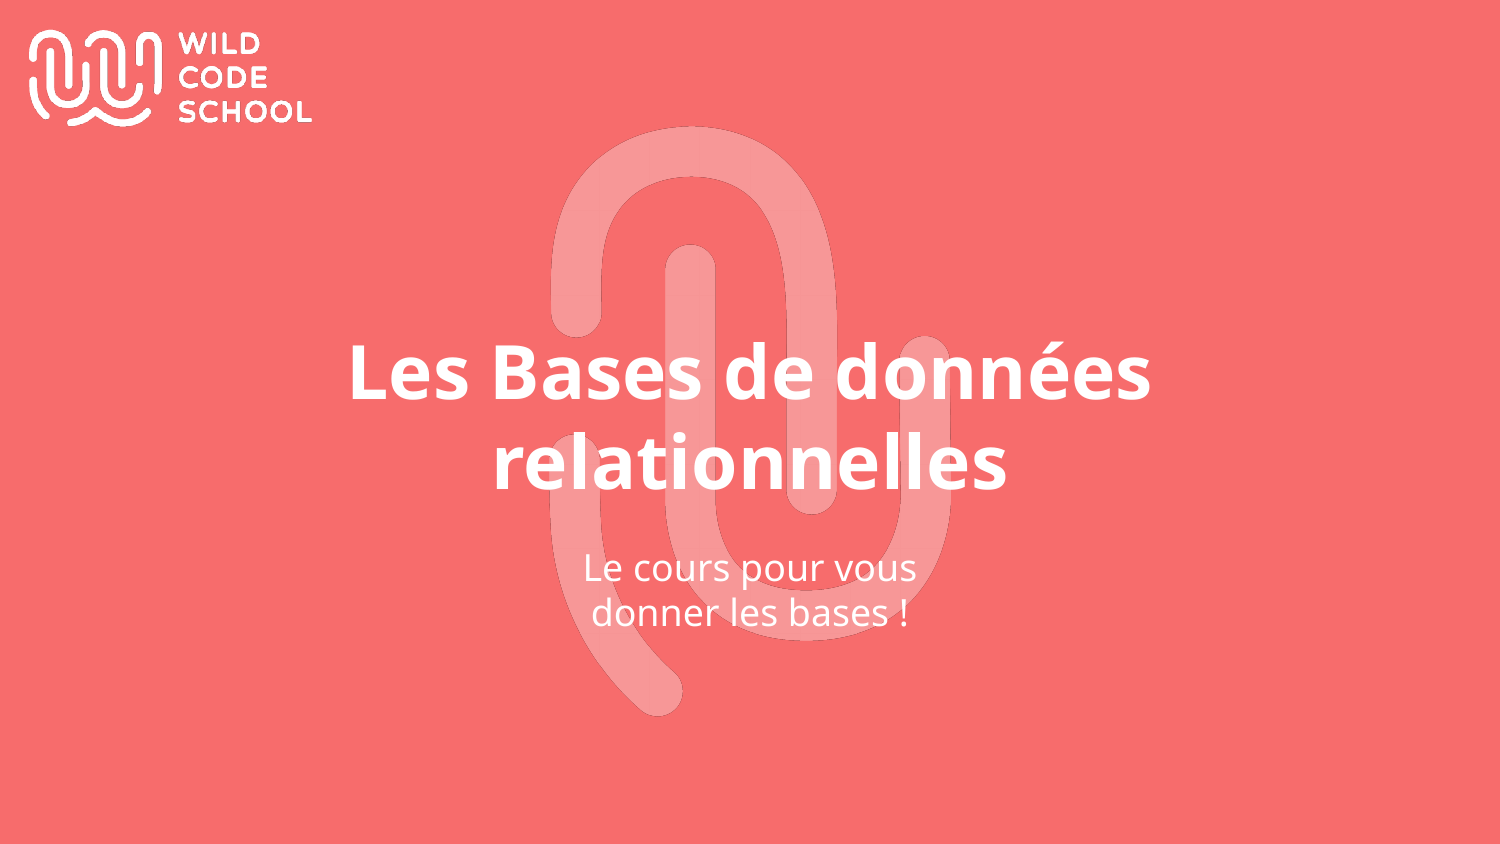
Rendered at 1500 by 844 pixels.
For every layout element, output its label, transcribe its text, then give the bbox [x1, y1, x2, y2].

picture [549, 126, 951, 262]
picture [29, 29, 312, 127]
picture [549, 520, 951, 529]
title Les Bases de données relationnelles [301, 262, 1199, 520]
picture [549, 634, 951, 718]
title Le cours pour vous donner les bases ! [498, 529, 1002, 634]
